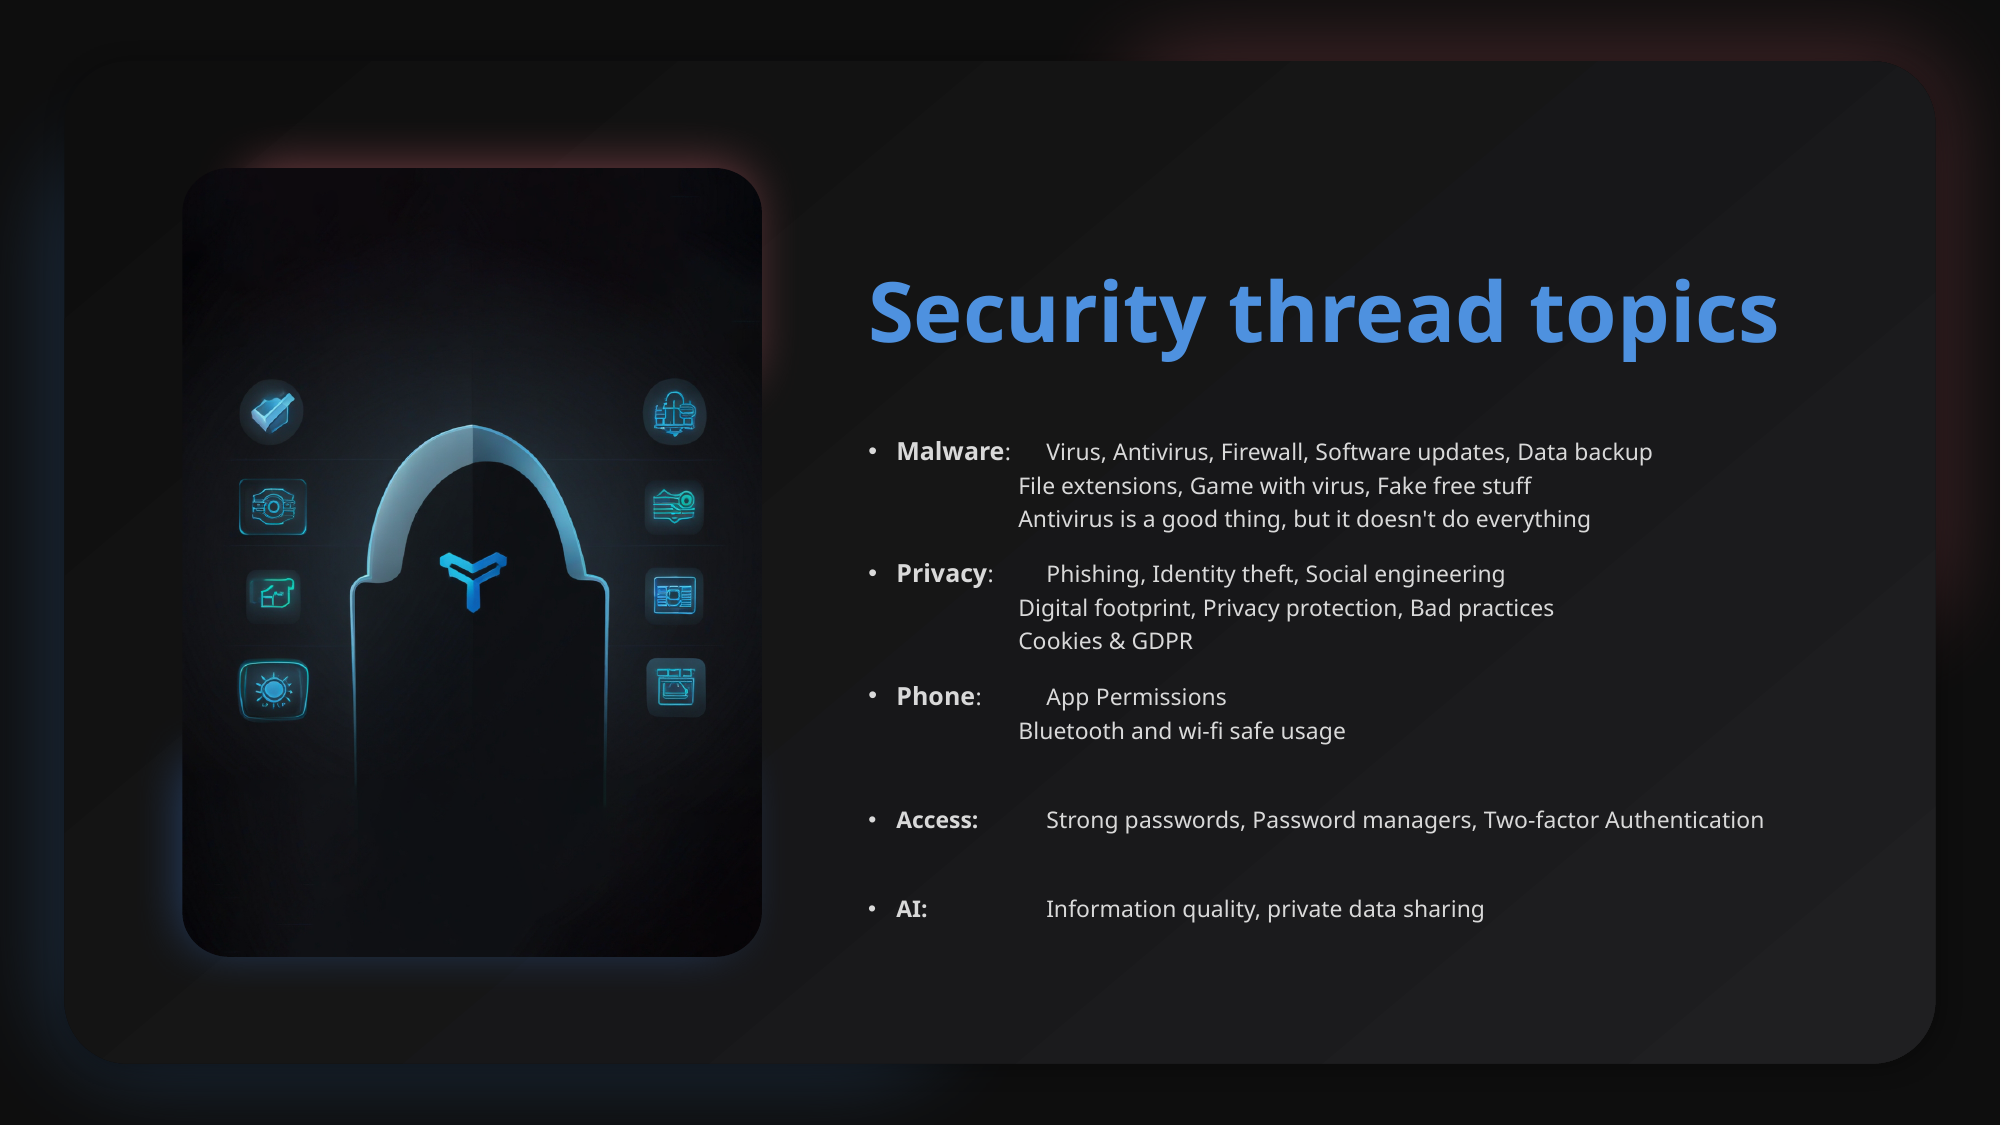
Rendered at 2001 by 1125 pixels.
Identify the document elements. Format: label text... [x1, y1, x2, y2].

text_box Malware: Virus, Antivirus, Firewall, Software updates, Data backup File extensions, Game with virus, Fake free stuff Antivirus is a good thing, but it doesn't do everything [853, 424, 1818, 540]
text_box Privacy: Phishing, Identity theft, Social engineering Digital footprint, Privacy protection, Bad practices Cookies & GDPR [853, 546, 1818, 662]
picture [181, 167, 763, 958]
text_box Access: Strong passwords, Password managers, Two-factor Authentication [853, 792, 1818, 841]
text_box Phone: App Permissions Bluetooth and wi-fi safe usage [853, 669, 1818, 752]
text_box Security thread topics [853, 251, 1843, 367]
text_box AI: Information quality, private data sharing [853, 881, 1818, 930]
